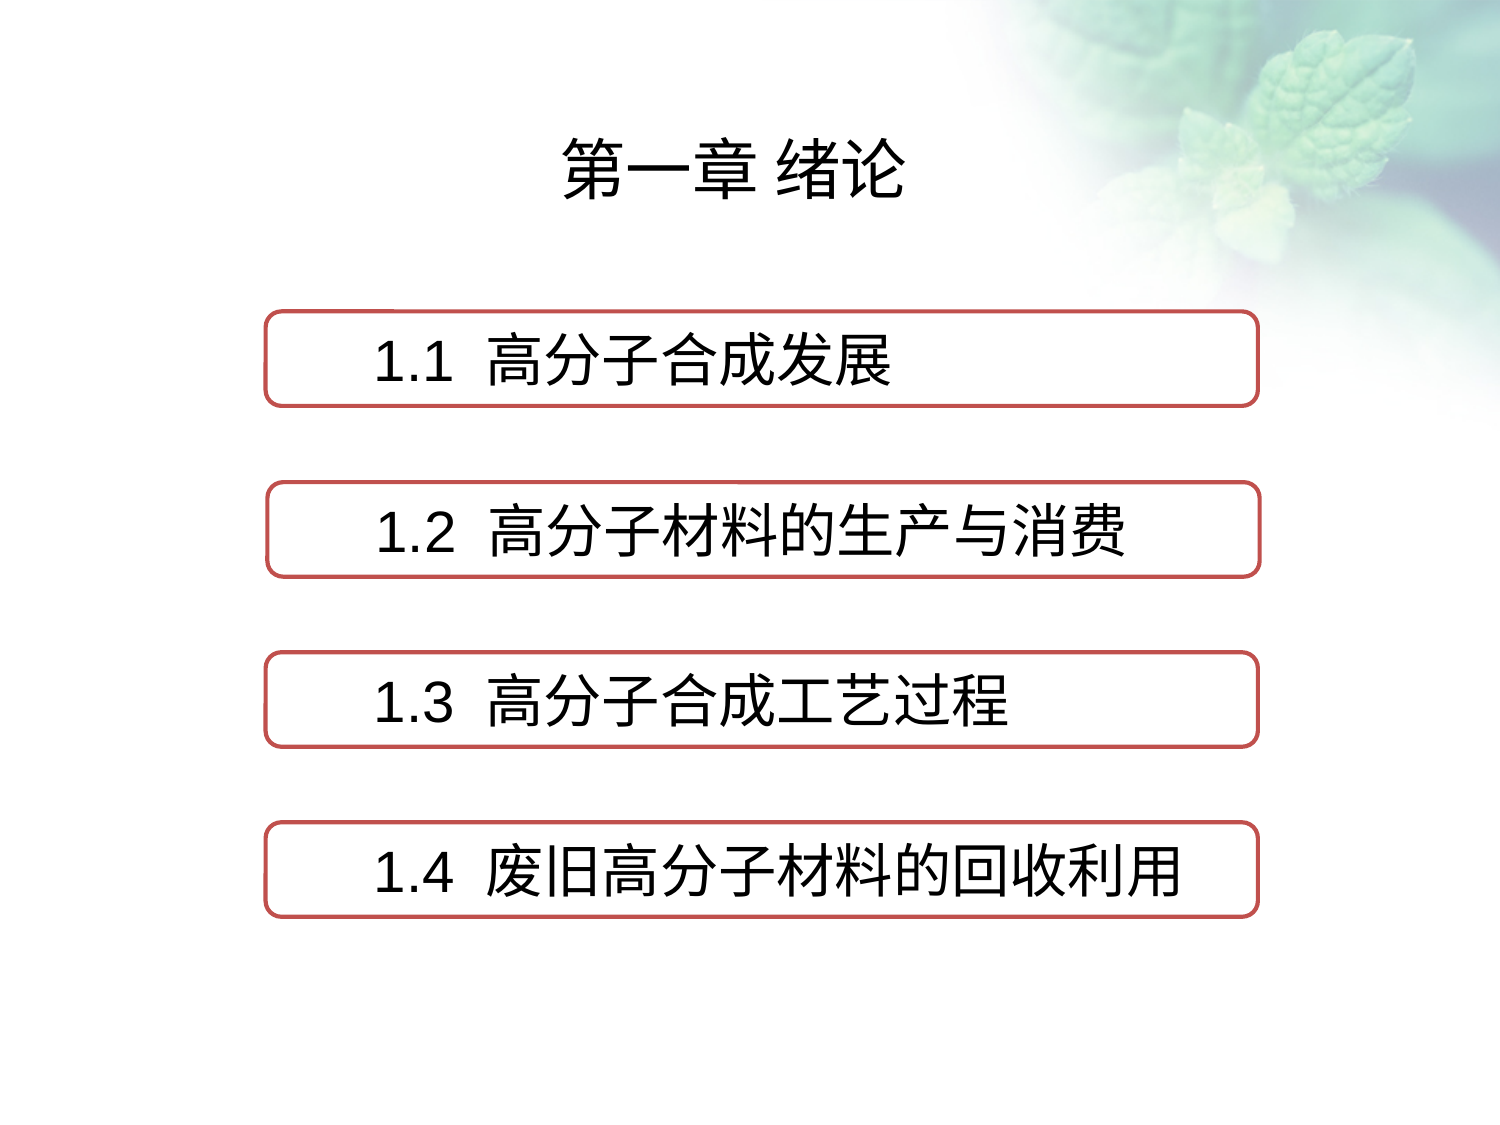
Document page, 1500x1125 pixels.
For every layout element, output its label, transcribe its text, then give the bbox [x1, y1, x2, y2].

text_box 1.3 高分子合成工艺过程 [263, 650, 1260, 749]
text_box 第一章 绪论 [544, 120, 923, 216]
text_box 1.2 高分子材料的生产与消费 [265, 480, 1262, 579]
text_box 1.4 废旧高分子材料的回收利用 [263, 820, 1260, 919]
picture [0, 0, 1500, 1125]
text_box 1.1 高分子合成发展 [263, 309, 1260, 408]
